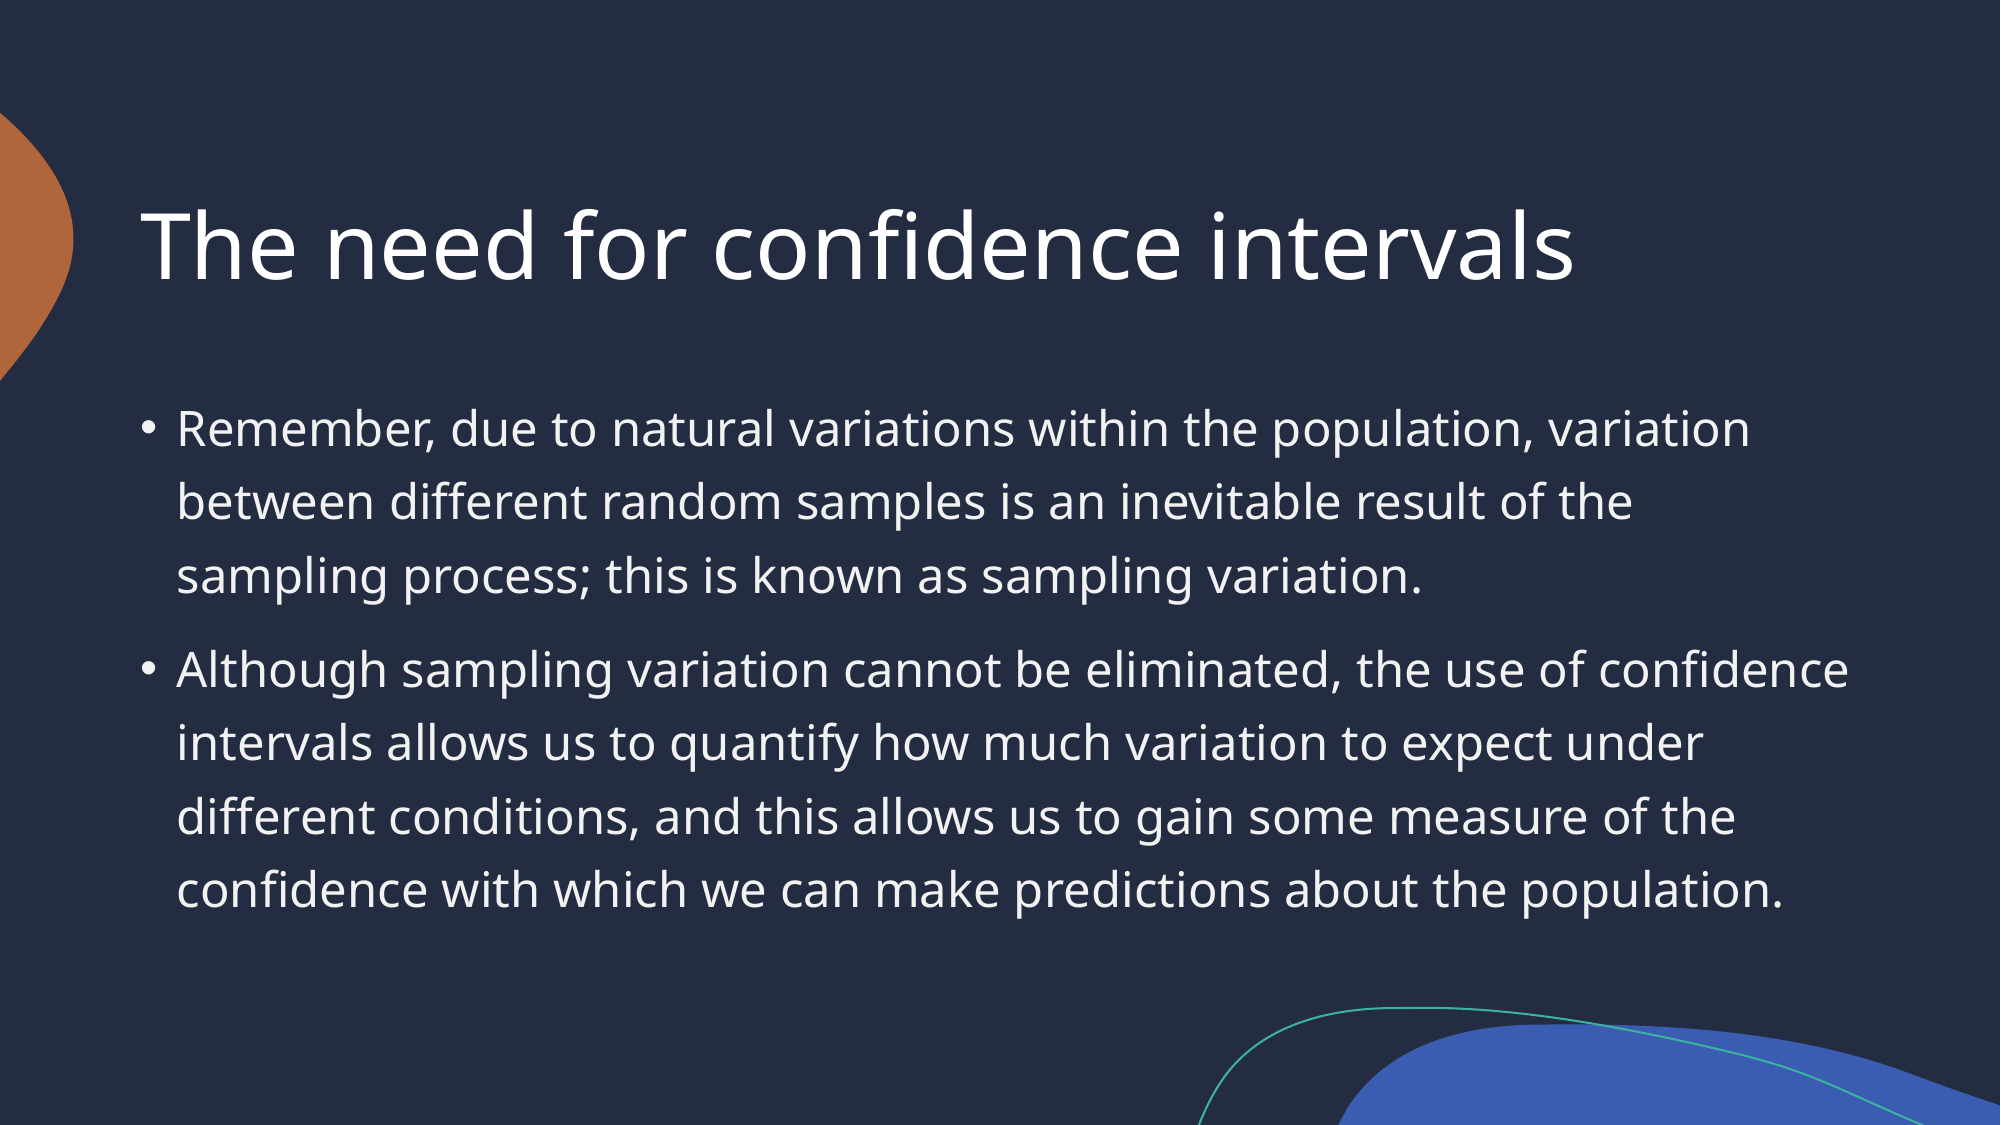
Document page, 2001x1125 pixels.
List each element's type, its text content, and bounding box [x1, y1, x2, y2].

title The need for confidence intervals [125, 125, 1875, 375]
list Remember, due to natural variations within the population, variation between different random samples is an inevitable result of the sampling process; this is known as sampling variation. Although sampling variation cannot be eliminated, the use of confidence intervals allows us to quantify how much variation to expect under different conditions, and this allows us to gain some measure of the confidence with which we can make predictions about the population. [125, 375, 1875, 1002]
